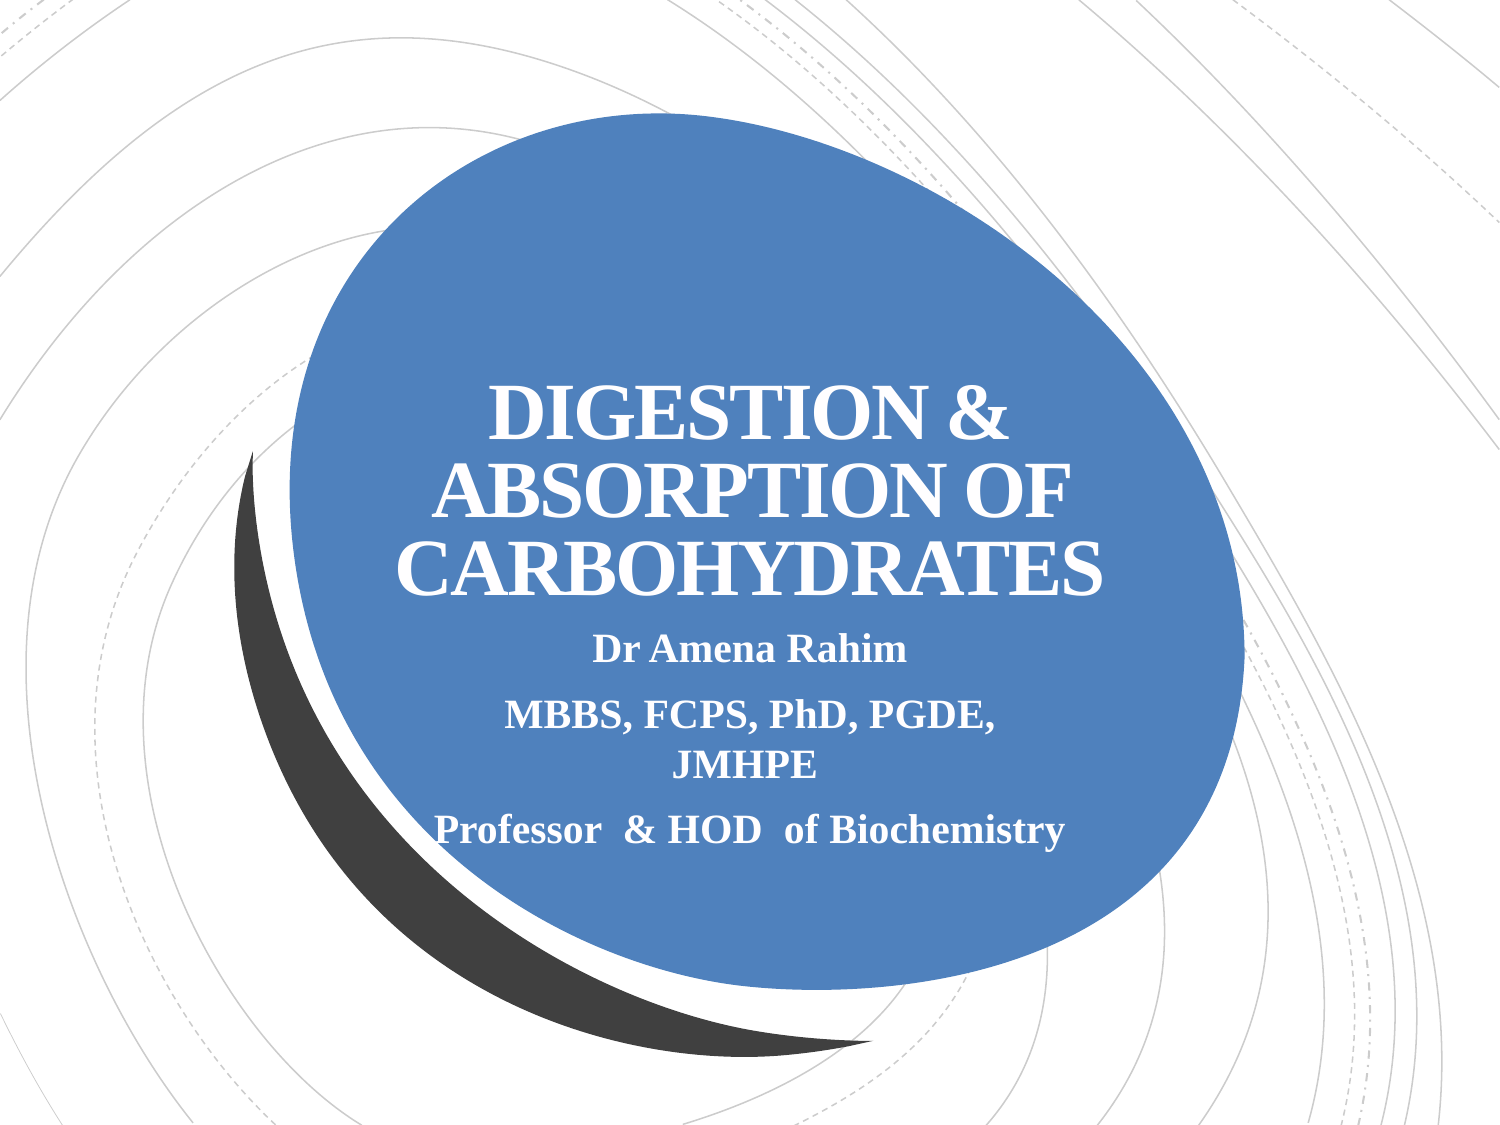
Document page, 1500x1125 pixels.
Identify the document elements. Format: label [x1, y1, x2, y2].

text_box [0, 0, 1500, 1125]
